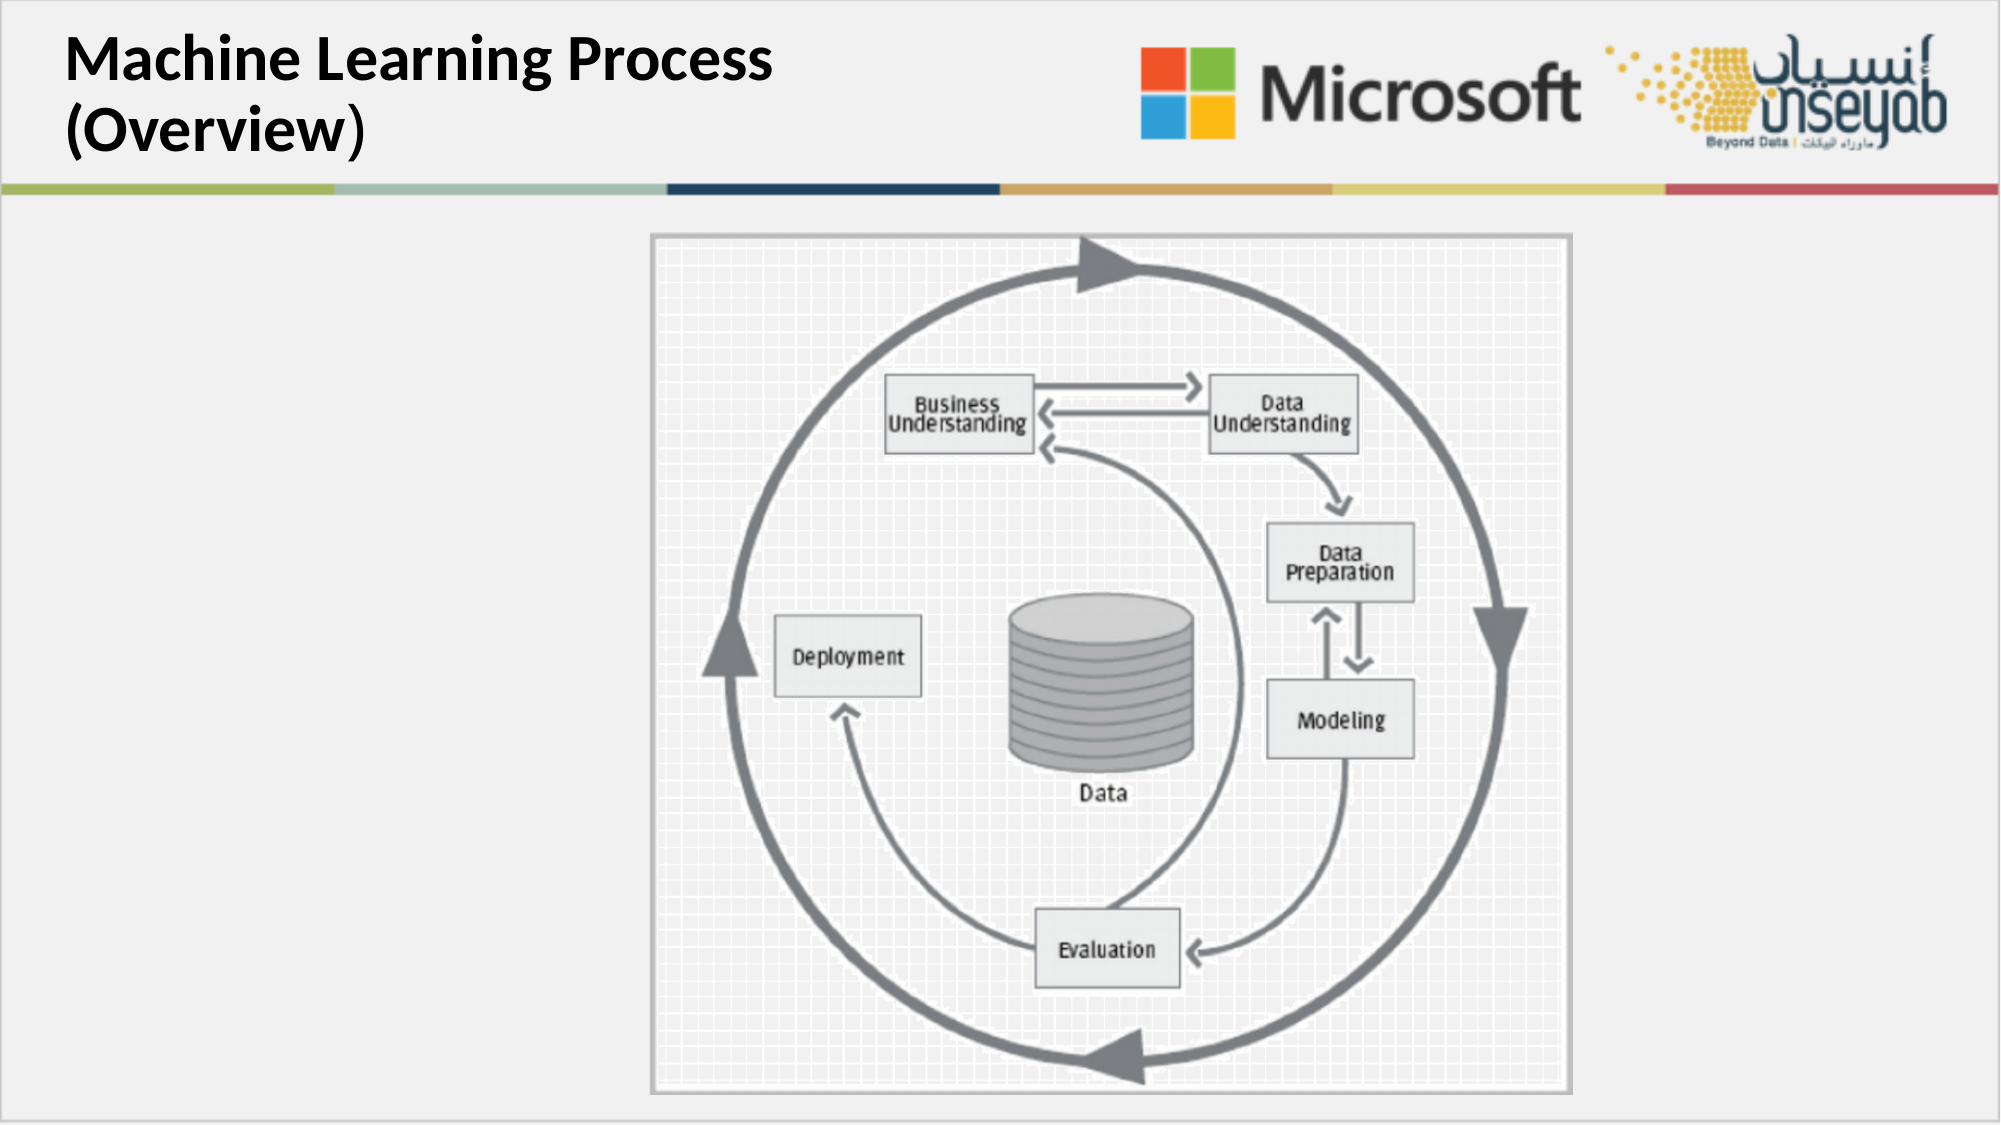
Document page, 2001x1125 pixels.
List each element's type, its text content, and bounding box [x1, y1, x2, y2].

picture [0, 0, 2001, 1125]
title Machine Learning Process (Overview) [49, 15, 1017, 174]
